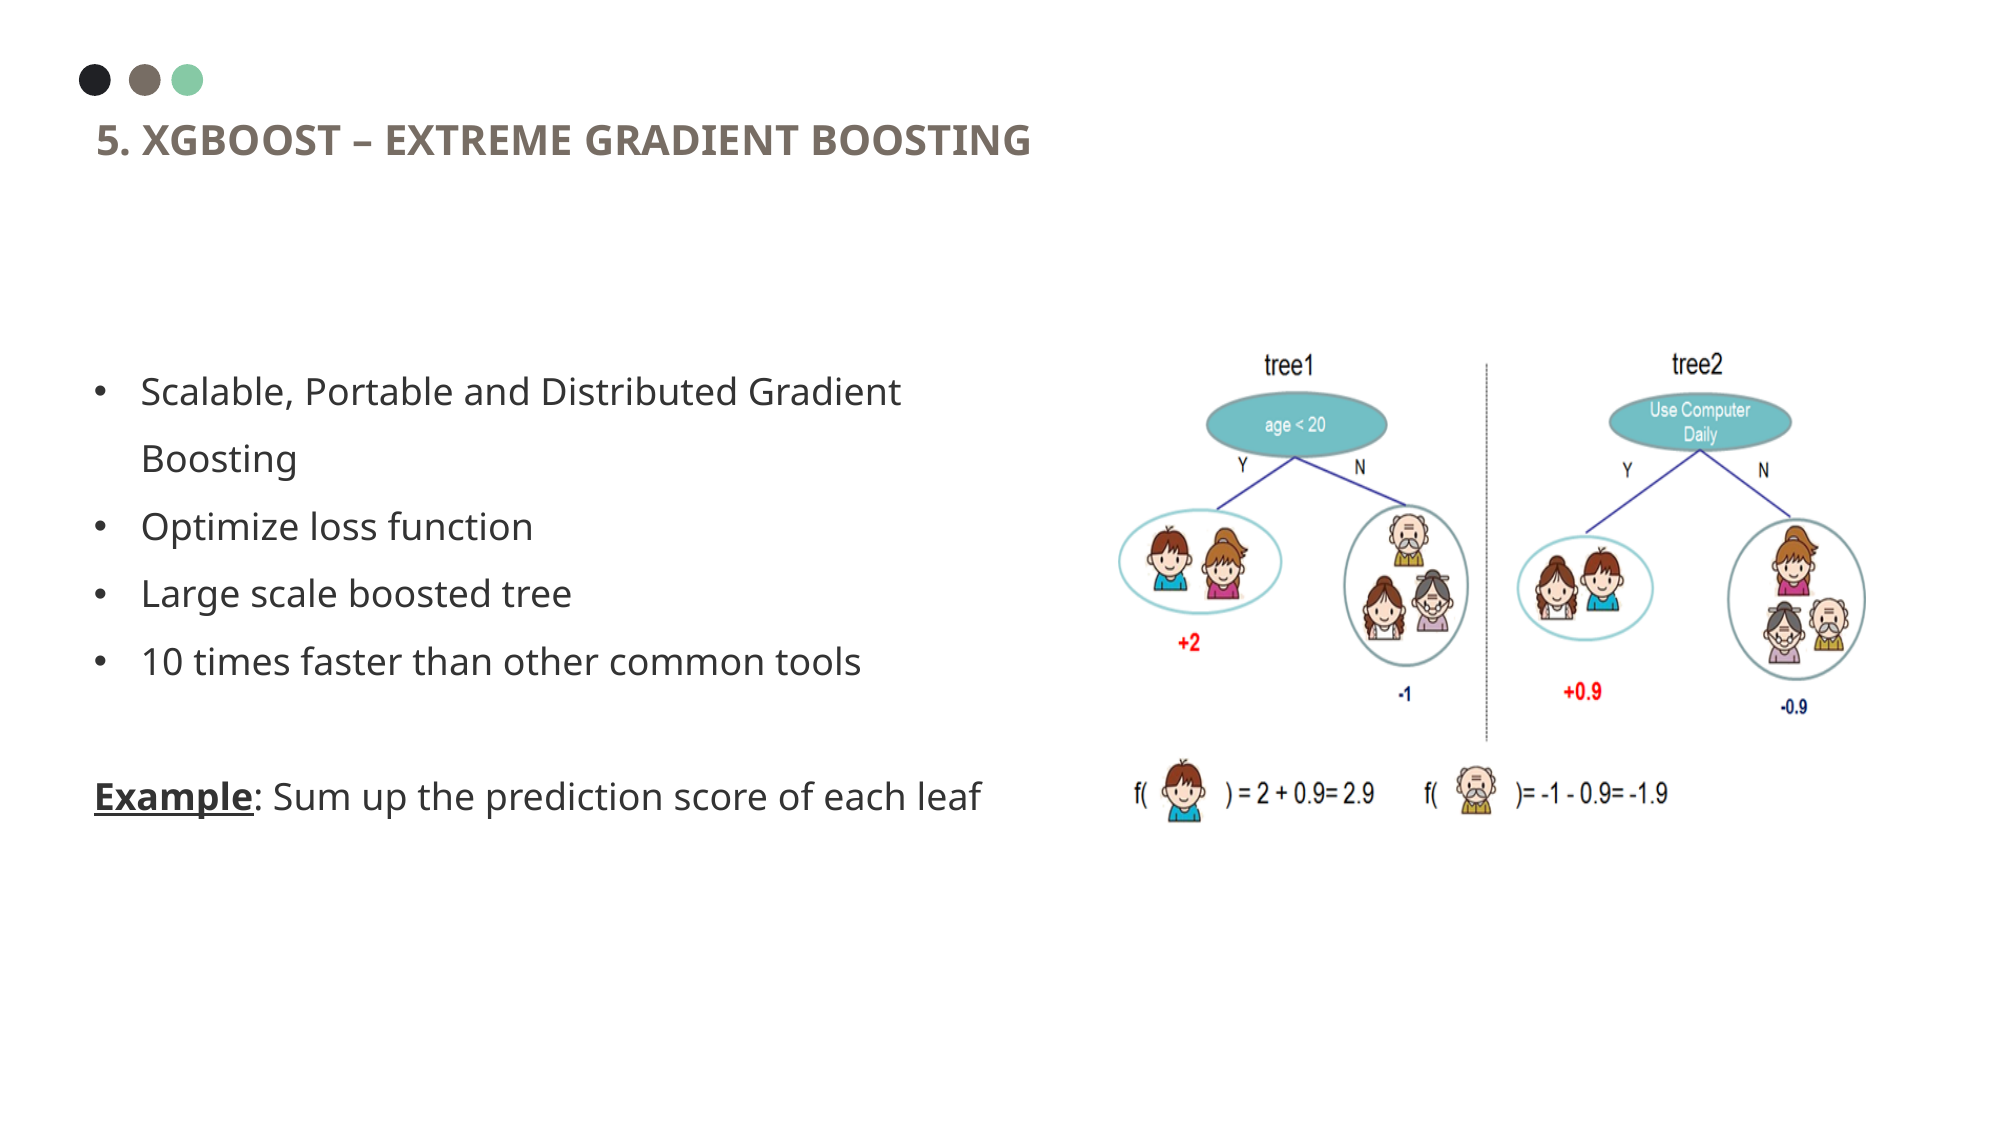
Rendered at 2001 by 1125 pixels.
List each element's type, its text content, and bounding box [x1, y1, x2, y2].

text_box [127, 63, 162, 97]
list 5. XGBOOSt – extreme gradient boosting [84, 113, 1119, 158]
text_box [77, 63, 112, 97]
text_box [170, 63, 205, 97]
picture [1118, 338, 1866, 828]
text_box Scalable, Portable and Distributed Gradient Boosting Optimize loss function Large scale boosted tree 10 times faster than other common tools Example: Sum up the prediction score of each leaf [78, 338, 1024, 826]
